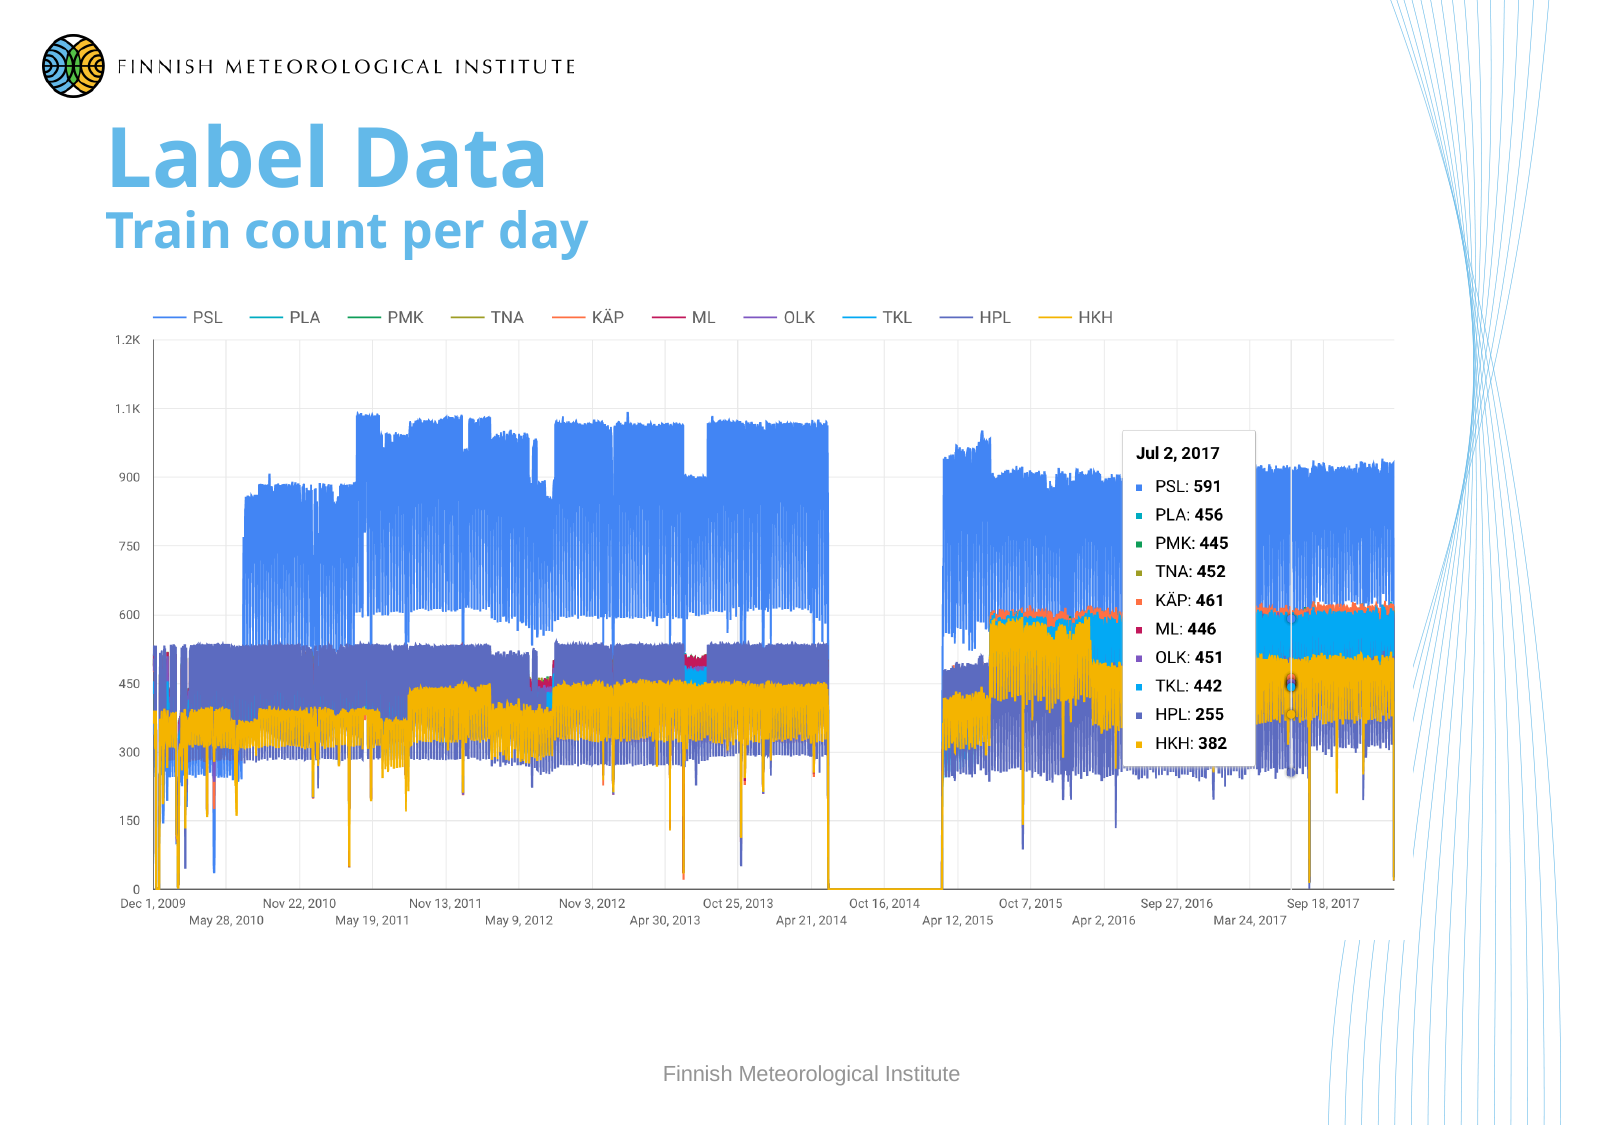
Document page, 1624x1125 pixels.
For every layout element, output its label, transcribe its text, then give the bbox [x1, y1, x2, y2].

title Label Data Train count per day [105, 115, 1344, 294]
footer Finnish Meteorological Institute [537, 1042, 1086, 1103]
picture [0, 0, 1624, 1125]
